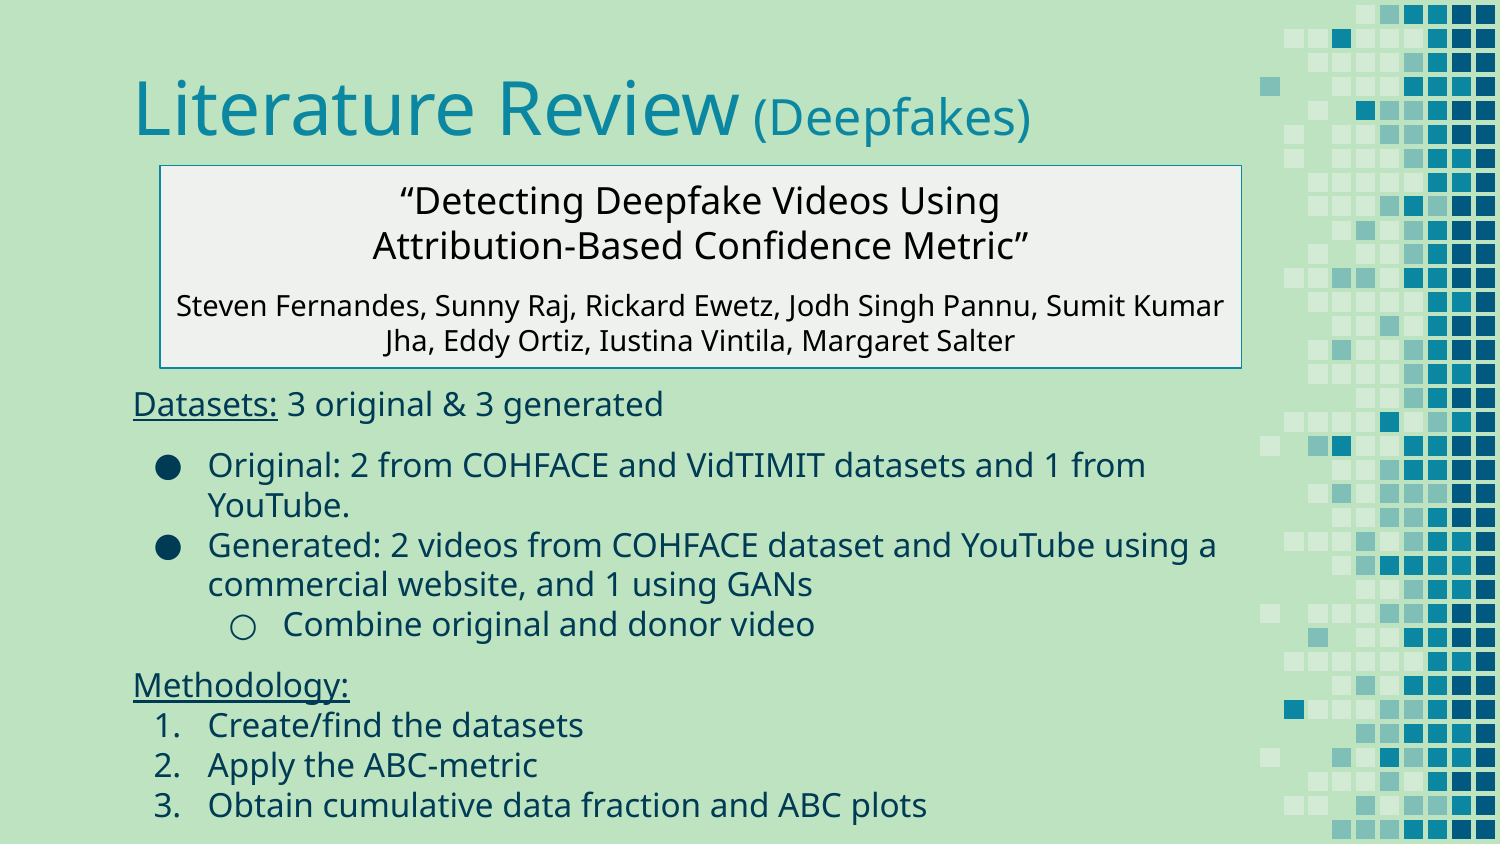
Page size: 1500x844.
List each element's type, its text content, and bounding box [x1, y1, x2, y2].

text_box “Detecting Deepfake Videos Using Attribution-Based Confidence Metric” Steven Fernandes, Sunny Raj, Rickard Ewetz, Jodh Singh Pannu, Sumit Kumar Jha, Eddy Ortiz, Iustina Vintila, Margaret Salter [160, 165, 1242, 368]
text_box Datasets: 3 original & 3 generated Original: 2 from COHFACE and VidTIMIT datasets and 1 from YouTube. Generated: 2 videos from COHFACE dataset and YouTube using a commercial website, and 1 using GANs Combine original and donor video Methodology: Create/find the datasets Apply the ABC-metric Obtain cumulative data fraction and ABC plots [117, 368, 1242, 839]
title Literature Review (Deepfakes) [117, 24, 1227, 166]
